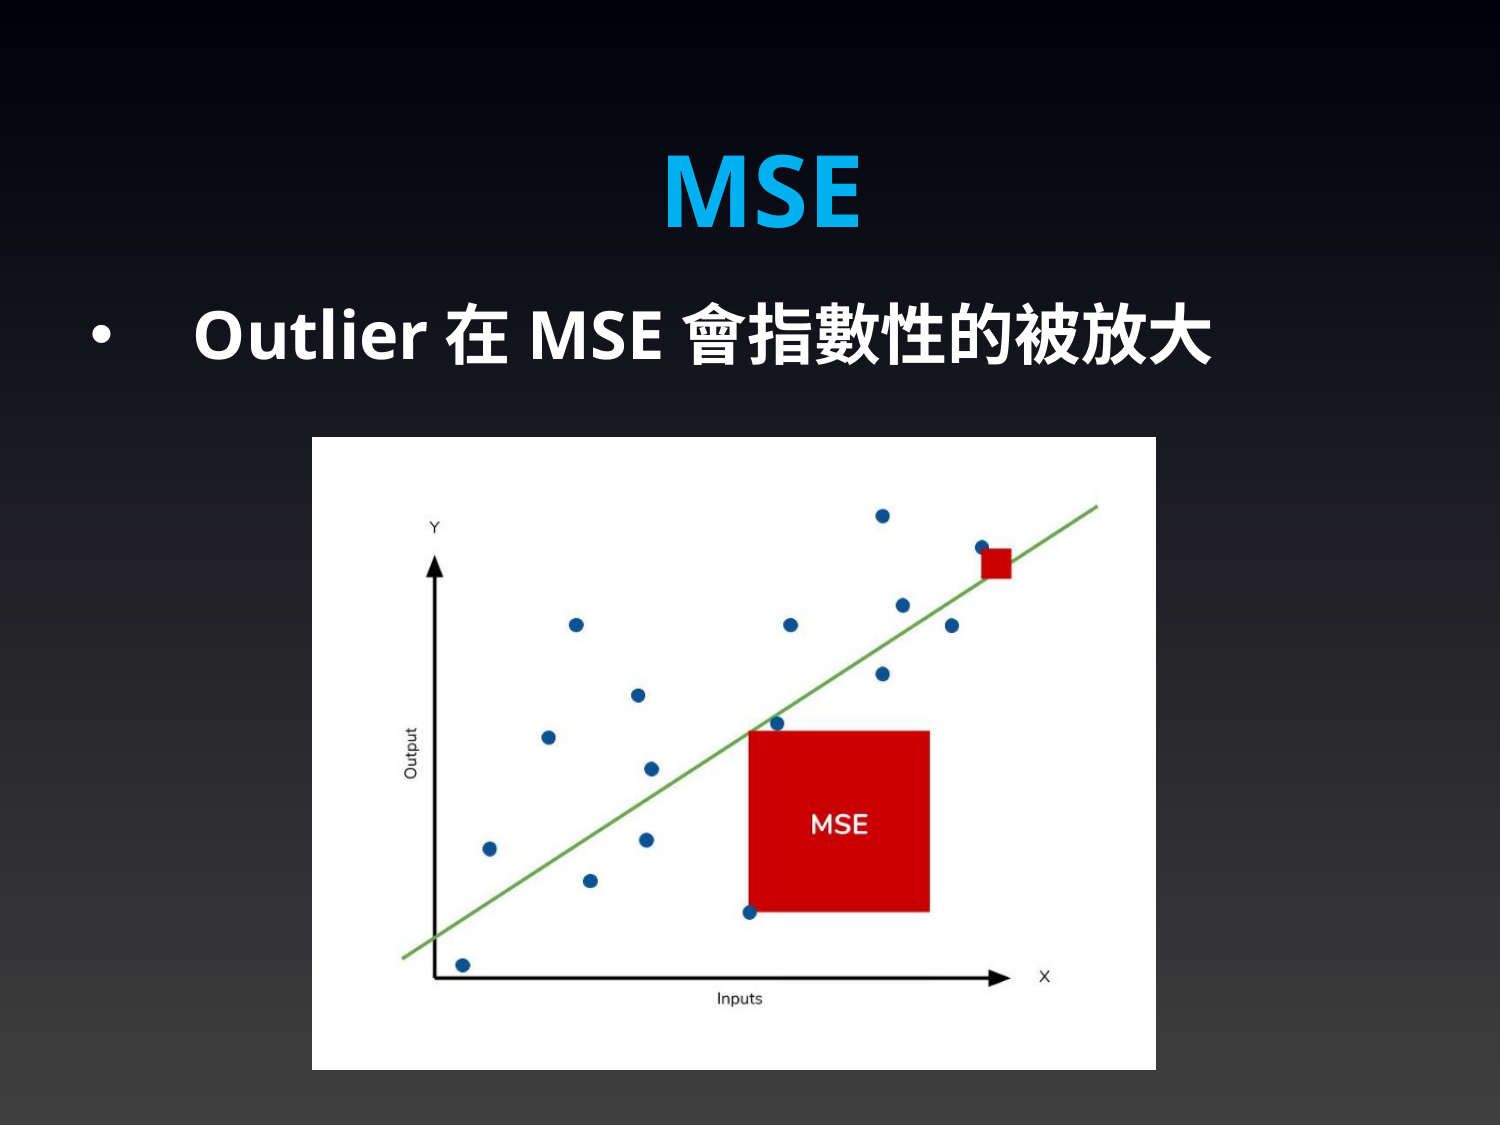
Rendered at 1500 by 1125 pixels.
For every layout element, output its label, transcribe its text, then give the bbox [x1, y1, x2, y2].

picture [312, 437, 1157, 1071]
text_box Outlier在MSE會指數性的被放大 [74, 285, 1425, 381]
text_box MSE [162, 99, 1363, 263]
